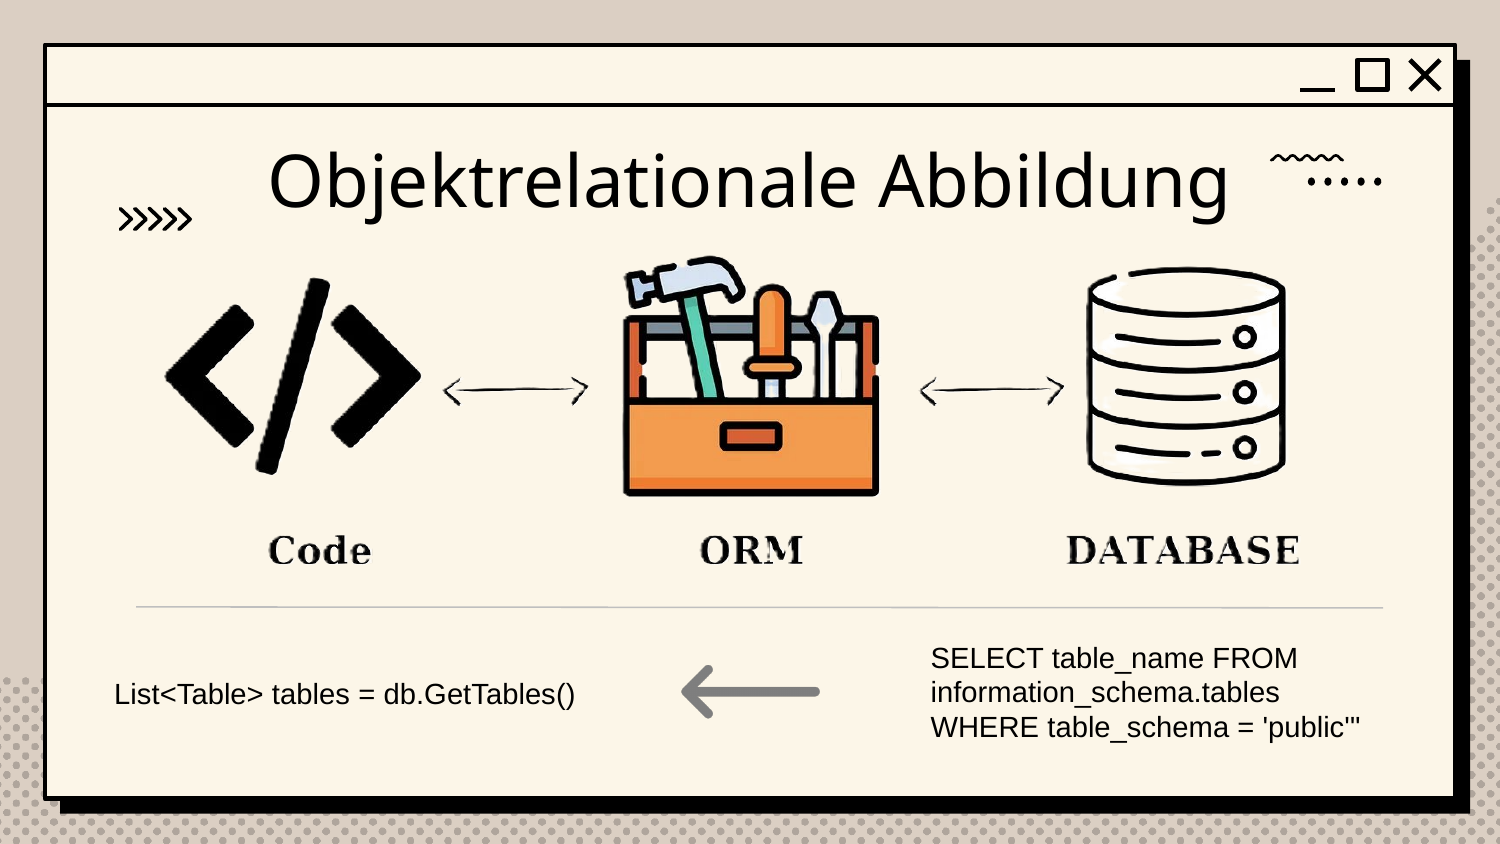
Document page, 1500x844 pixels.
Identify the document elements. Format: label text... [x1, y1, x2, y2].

text_box [1307, 177, 1315, 186]
text_box [1324, 177, 1332, 186]
text_box [133, 207, 148, 231]
text_box List<Table> tables = db.GetTables() [99, 667, 598, 718]
picture [674, 616, 826, 767]
text_box [1340, 177, 1349, 186]
text_box [177, 207, 193, 231]
picture [153, 246, 1347, 598]
text_box [1269, 154, 1345, 162]
title Objektrelationale Abbildung [116, 120, 1383, 233]
text_box [162, 207, 177, 231]
text_box [1357, 177, 1365, 186]
text_box [147, 206, 163, 231]
text_box [1374, 177, 1382, 186]
text_box [119, 207, 134, 231]
text_box SELECT table_name FROM information_schema.tables WHERE table_schema = 'public'" [915, 631, 1384, 752]
